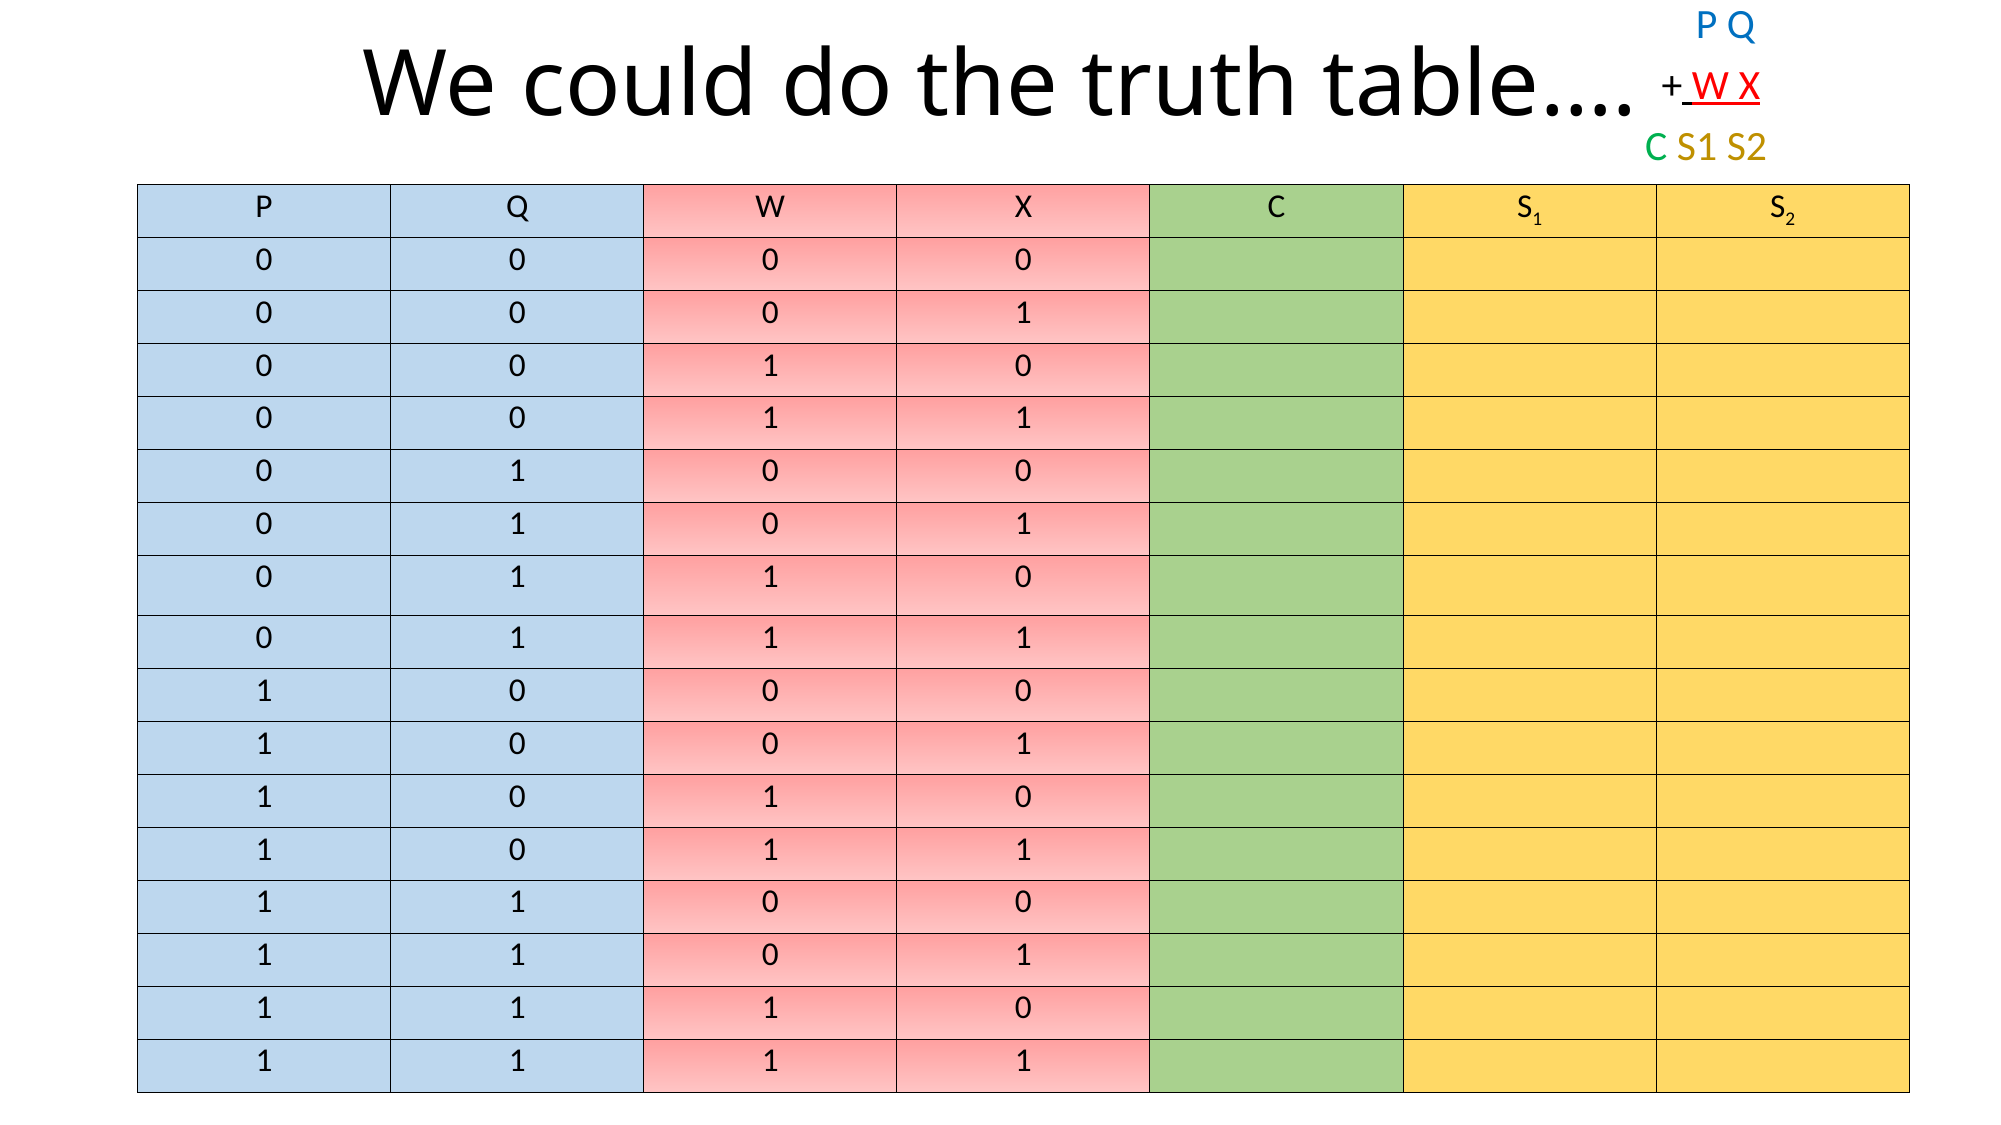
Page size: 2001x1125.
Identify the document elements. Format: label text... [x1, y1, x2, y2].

table_cell 1 [644, 1040, 896, 1092]
table_cell 1 [391, 450, 643, 502]
table_cell 0 [391, 397, 643, 449]
table_cell 1 [897, 1040, 1149, 1092]
table_cell 1 [644, 556, 896, 615]
table_cell 0 [644, 503, 896, 555]
table_cell [1150, 450, 1403, 502]
table_cell [1404, 556, 1656, 615]
table_cell [1404, 238, 1656, 290]
table_cell 1 [644, 987, 896, 1039]
table_cell [1150, 291, 1403, 343]
table_cell 0 [391, 291, 643, 343]
table_cell [1404, 503, 1656, 555]
table_cell 0 [391, 669, 643, 721]
table_cell 1 [391, 616, 643, 668]
table_cell 0 [138, 616, 390, 668]
table_cell 1 [897, 503, 1149, 555]
table_cell [1150, 775, 1403, 827]
table_header P Q [1513, 0, 1909, 61]
table_cell 1 [391, 881, 643, 933]
table_cell 1 [644, 616, 896, 668]
table_cell [1657, 987, 1909, 1039]
table_cell [1150, 934, 1403, 986]
table_cell 0 [138, 291, 390, 343]
table_cell [1150, 556, 1403, 615]
table_cell 0 [644, 450, 896, 502]
table_cell [1657, 775, 1909, 827]
table_cell [1150, 1040, 1403, 1092]
table_header P [138, 185, 390, 237]
table_cell [1657, 616, 1909, 668]
table_cell [1150, 503, 1403, 555]
table_cell 0 [391, 238, 643, 290]
table_cell 1 [138, 934, 390, 986]
table_cell 1 [897, 934, 1149, 986]
table_cell 0 [644, 669, 896, 721]
table_cell [1404, 669, 1656, 721]
table_cell 1 [897, 291, 1149, 343]
table_cell 0 [644, 238, 896, 290]
table_cell 1 [644, 775, 896, 827]
table_cell 0 [138, 450, 390, 502]
table_cell [1657, 503, 1909, 555]
table_cell 0 [644, 291, 896, 343]
table_cell [1150, 881, 1403, 933]
table_cell 1 [391, 987, 643, 1039]
table_cell [1657, 828, 1909, 880]
table_cell [1404, 450, 1656, 502]
table_cell 1 [644, 828, 896, 880]
title We could do the truth table…. [137, 0, 1863, 184]
table_cell 0 [391, 828, 643, 880]
table_cell 1 [391, 503, 643, 555]
table_cell [1150, 828, 1403, 880]
table_cell [1150, 238, 1403, 290]
table_header W [644, 185, 896, 237]
table_cell 0 [391, 722, 643, 774]
table_cell C S1 S2 [1513, 122, 1909, 182]
table_header C [1150, 185, 1403, 237]
table_cell 0 [391, 344, 643, 396]
table_cell [1150, 616, 1403, 668]
table_cell 1 [644, 344, 896, 396]
table_cell 0 [897, 556, 1149, 615]
table_cell 1 [138, 722, 390, 774]
table_cell 0 [897, 775, 1149, 827]
table_cell 1 [897, 397, 1149, 449]
table_cell 0 [138, 503, 390, 555]
table_header S2 [1657, 185, 1909, 237]
table_cell [1404, 616, 1656, 668]
table_cell 0 [138, 344, 390, 396]
table_cell [1657, 397, 1909, 449]
table_cell 0 [644, 722, 896, 774]
table_cell 1 [138, 987, 390, 1039]
table_cell 0 [897, 987, 1149, 1039]
table_cell [1150, 344, 1403, 396]
table_cell [1404, 344, 1656, 396]
table_cell [1657, 556, 1909, 615]
table_cell 1 [897, 722, 1149, 774]
table_cell 0 [138, 397, 390, 449]
table_cell [1657, 669, 1909, 721]
table_cell [1404, 397, 1656, 449]
table_cell 0 [897, 238, 1149, 290]
table_header X [897, 185, 1149, 237]
table_header S1 [1404, 185, 1656, 237]
table_cell [1657, 722, 1909, 774]
table_cell [1657, 238, 1909, 290]
table_cell 0 [138, 556, 390, 615]
table_cell 0 [897, 344, 1149, 396]
table_cell 1 [897, 828, 1149, 880]
table_cell 1 [138, 775, 390, 827]
table_cell 0 [897, 450, 1149, 502]
table_cell 1 [138, 1040, 390, 1092]
table_cell 1 [391, 934, 643, 986]
table_cell 1 [138, 881, 390, 933]
table_cell 0 [138, 238, 390, 290]
table_cell [1404, 722, 1656, 774]
table_header Q [391, 185, 643, 237]
table_cell [1404, 881, 1656, 933]
table_cell [1657, 881, 1909, 933]
table_cell [1657, 344, 1909, 396]
table_cell [1404, 828, 1656, 880]
table_cell 0 [897, 669, 1149, 721]
table_cell 1 [644, 397, 896, 449]
table_cell [1150, 669, 1403, 721]
table_cell + W X [1513, 61, 1909, 122]
table_cell [1150, 987, 1403, 1039]
table_cell 1 [138, 828, 390, 880]
table_cell 0 [644, 934, 896, 986]
table_cell [1404, 291, 1656, 343]
table_cell [1657, 934, 1909, 986]
table_cell [1657, 1040, 1909, 1092]
table_cell 1 [391, 1040, 643, 1092]
table_cell [1404, 987, 1656, 1039]
table_cell 1 [897, 616, 1149, 668]
table_cell [1404, 1040, 1656, 1092]
table_cell 0 [391, 775, 643, 827]
table_cell 0 [644, 881, 896, 933]
table_cell 1 [391, 556, 643, 615]
table_cell [1150, 722, 1403, 774]
table_cell [1404, 934, 1656, 986]
table_cell [1657, 291, 1909, 343]
table_cell 1 [138, 669, 390, 721]
table_cell [1150, 397, 1403, 449]
table_cell [1404, 775, 1656, 827]
table_cell [1657, 450, 1909, 502]
table_cell 0 [897, 881, 1149, 933]
